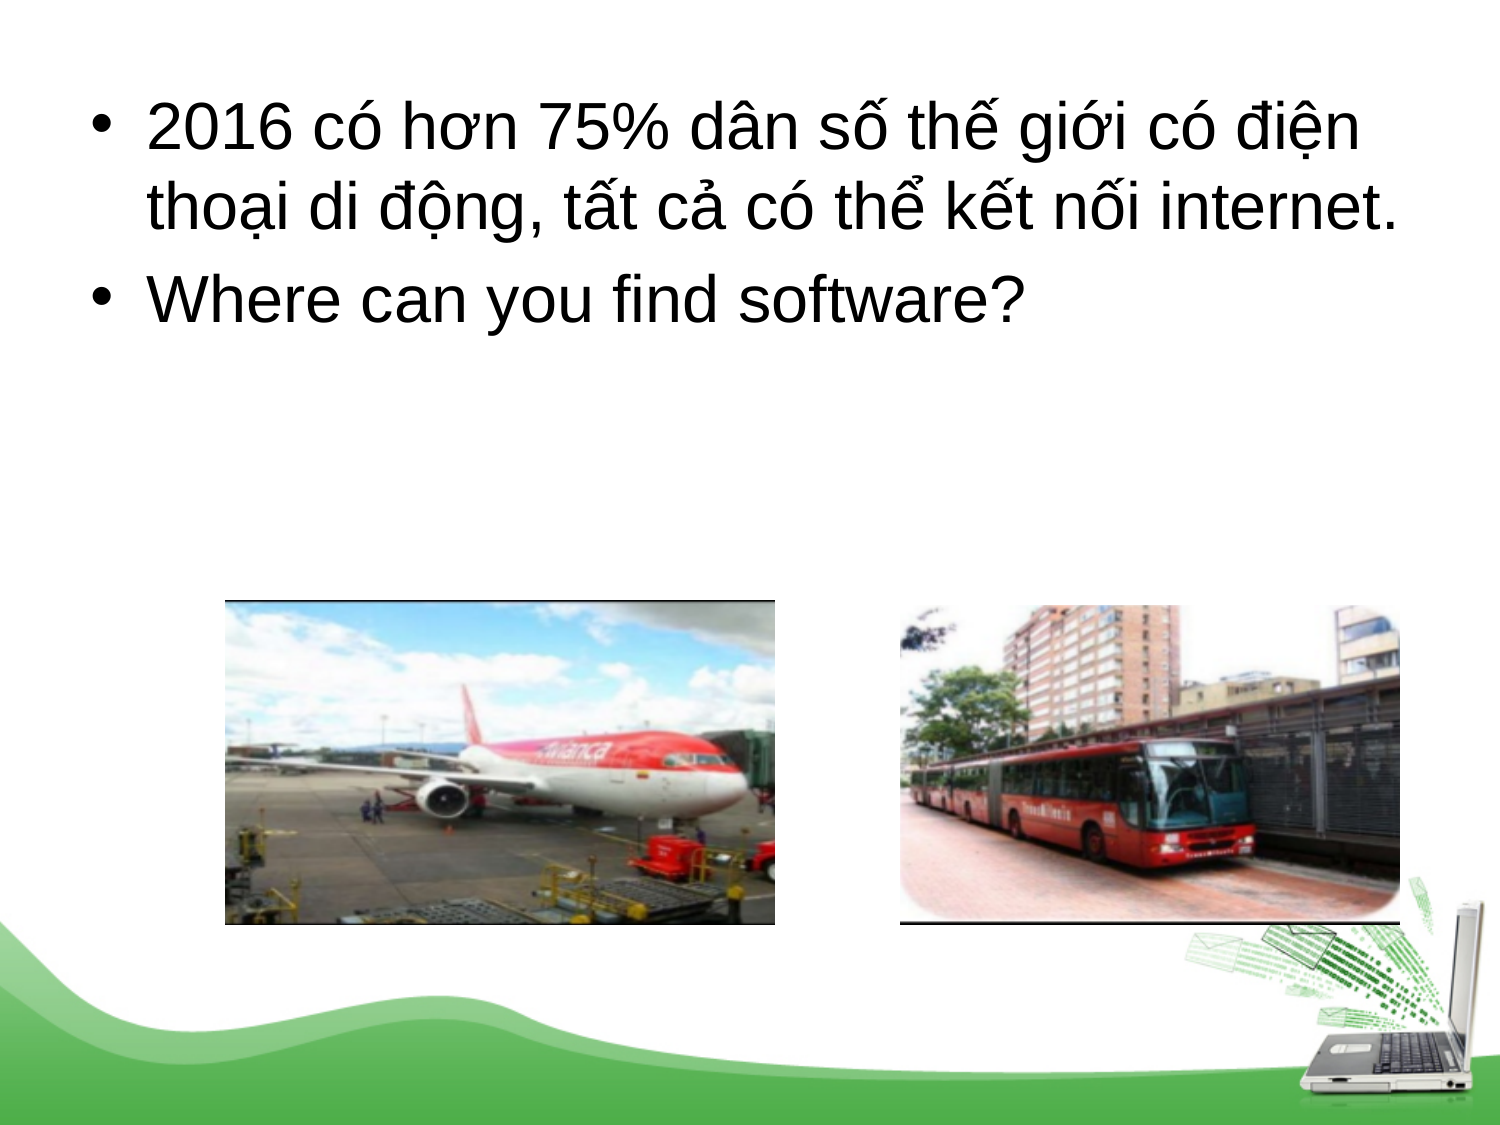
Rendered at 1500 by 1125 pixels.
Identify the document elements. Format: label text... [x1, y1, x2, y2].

list 2016 có hơn 75% dân số thế giới có điện thoại di động, tất cả có thể kết nối internet. Where can you find software? [75, 75, 1425, 600]
picture [0, 0, 1500, 1125]
